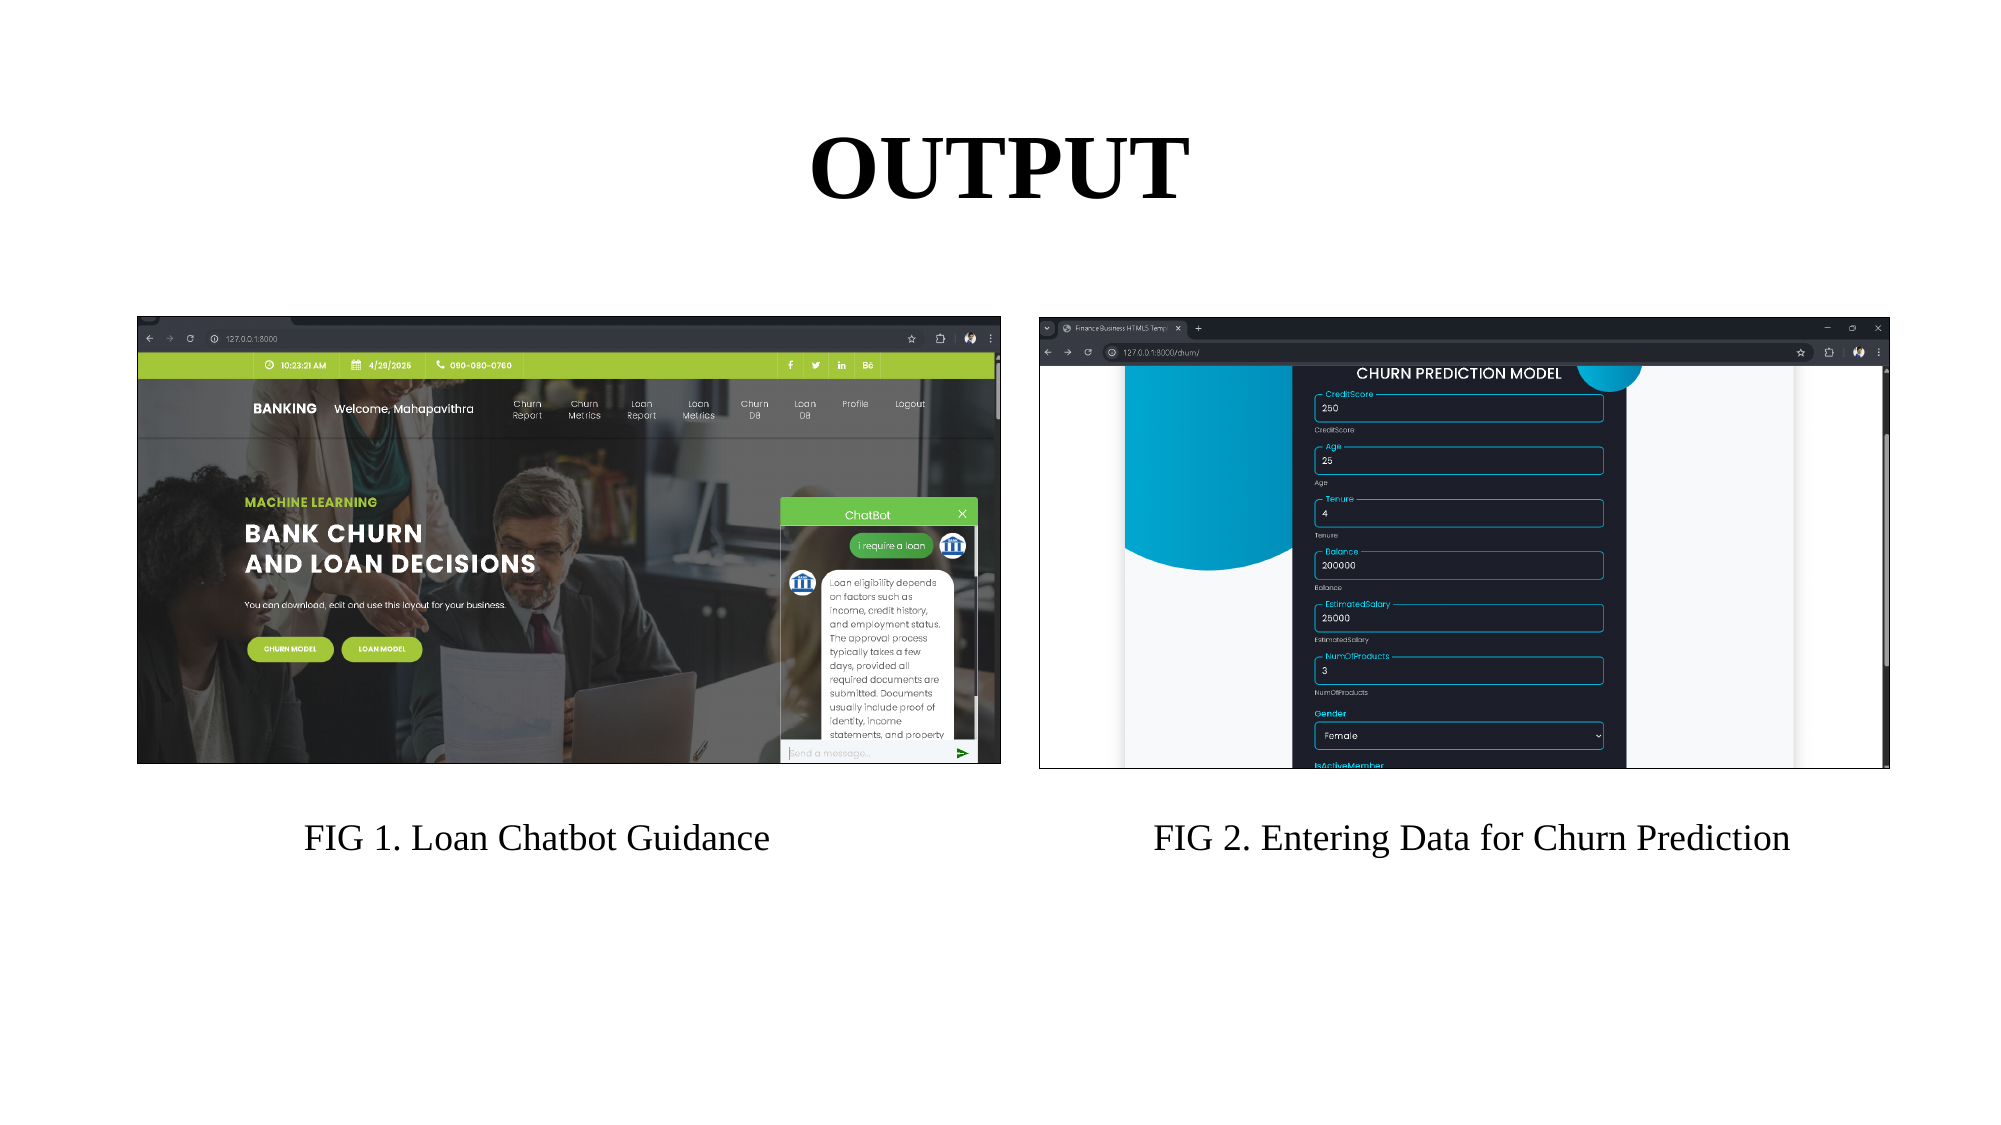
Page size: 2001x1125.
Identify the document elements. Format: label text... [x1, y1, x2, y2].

text_box [261, 806, 777, 919]
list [136, 315, 1001, 765]
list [1039, 317, 1891, 770]
text_box FIG 1. Loan Chatbot Guidance [289, 805, 838, 866]
text_box FIG 2. Entering Data for Churn Prediction [1138, 805, 1863, 866]
title OUTPUT [137, 59, 1863, 278]
